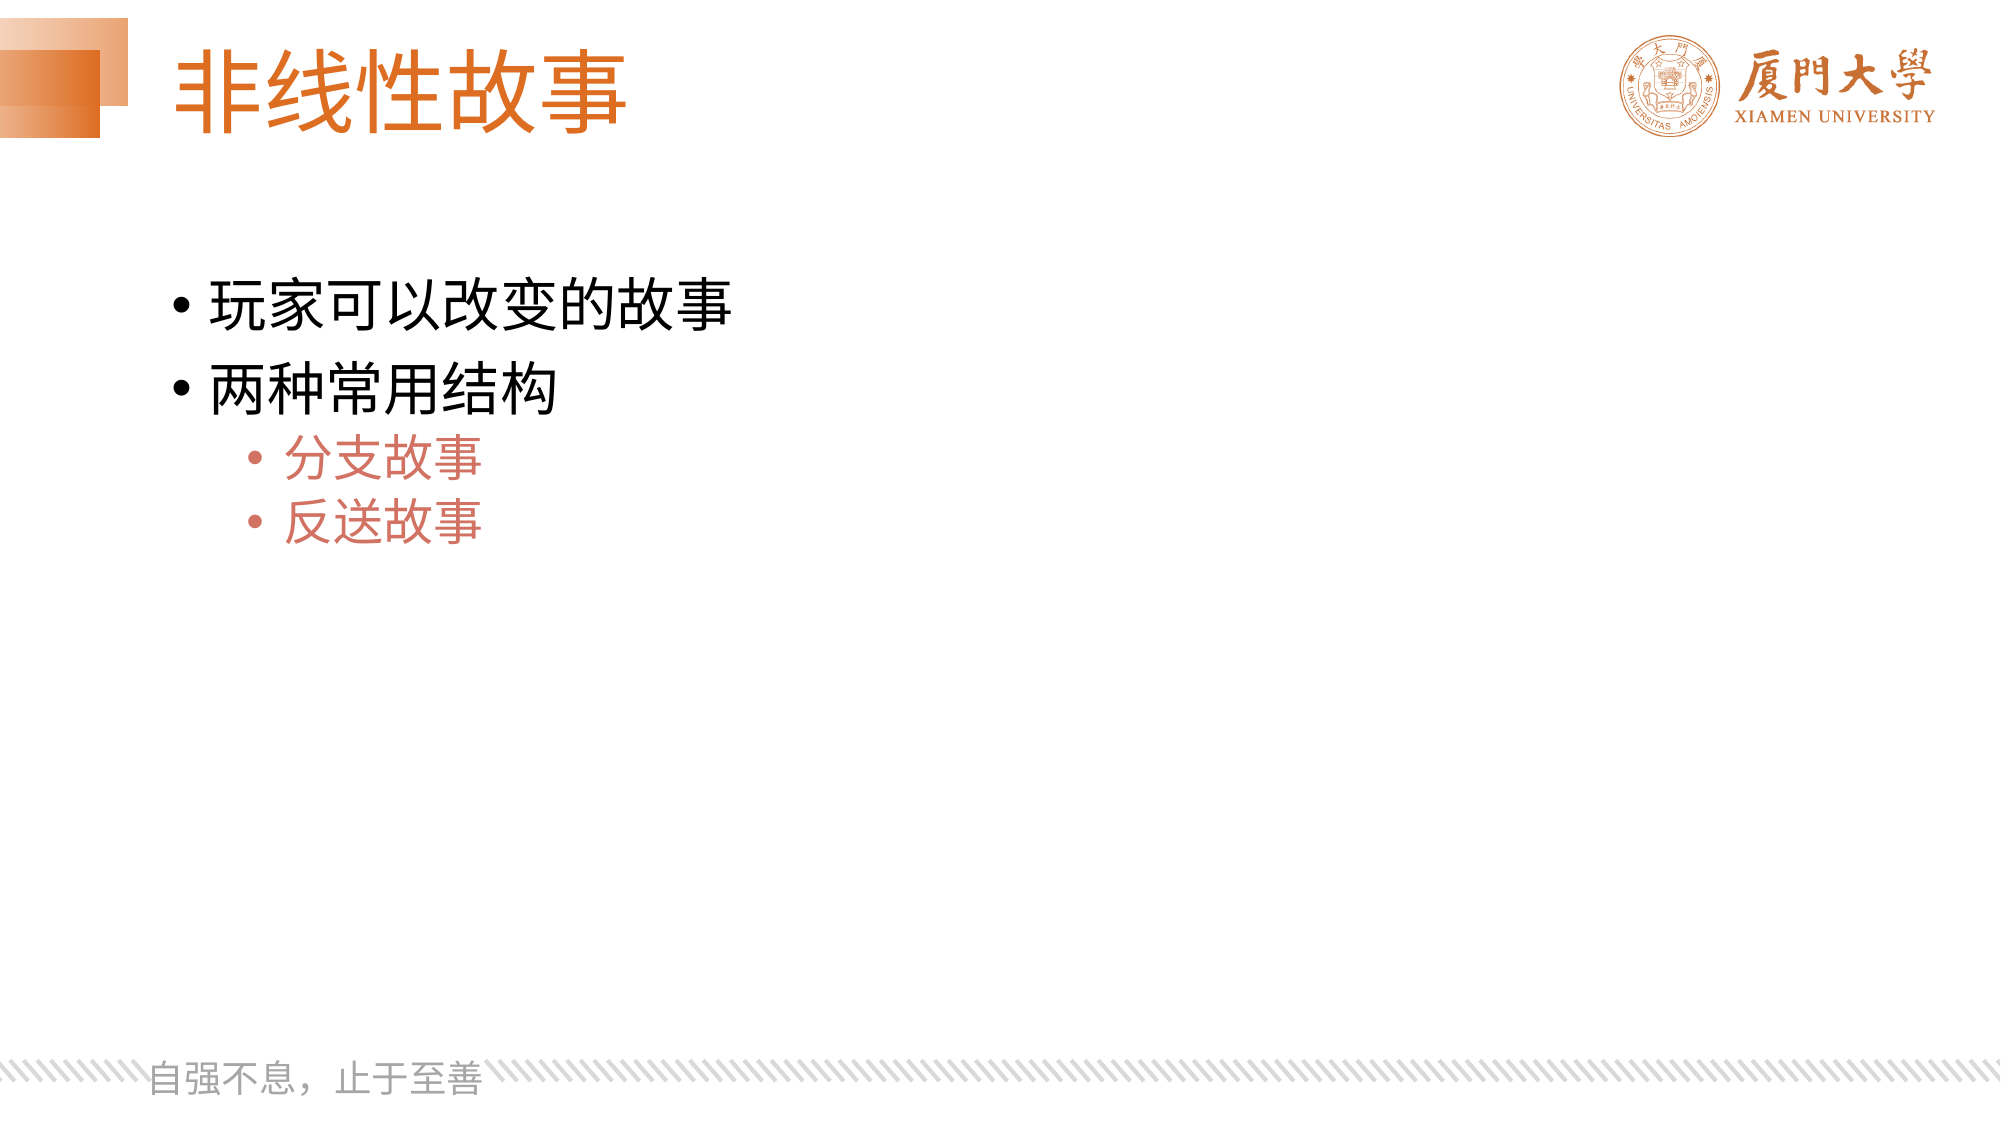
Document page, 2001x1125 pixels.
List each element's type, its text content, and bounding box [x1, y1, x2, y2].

list 玩家可以改变的故事 两种常用结构 分支故事 反送故事 [156, 268, 1882, 996]
title 非线性故事 [156, 16, 1882, 177]
